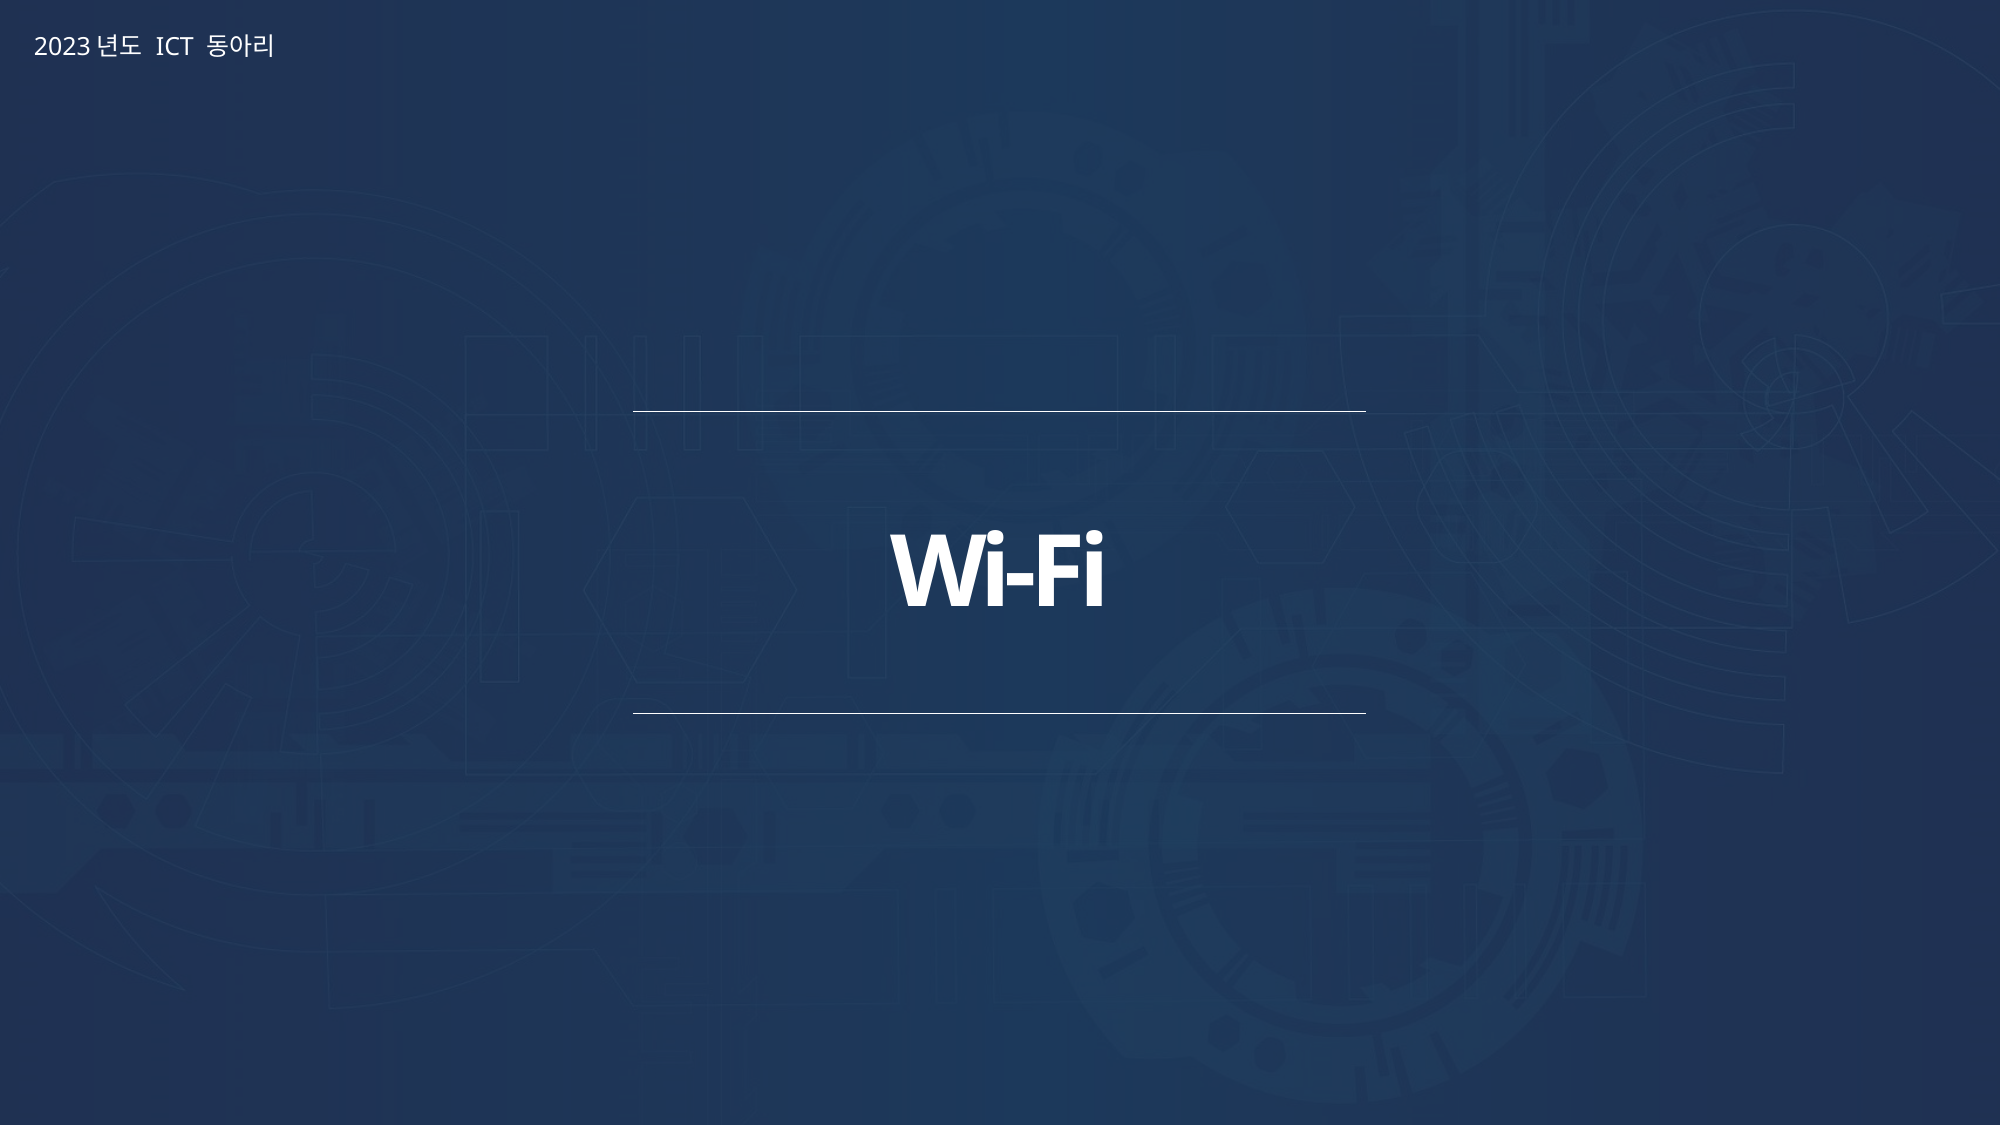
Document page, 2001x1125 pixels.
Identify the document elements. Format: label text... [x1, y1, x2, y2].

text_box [633, 411, 1367, 714]
text_box 2023년도 ICT 동아리 [19, 23, 291, 68]
